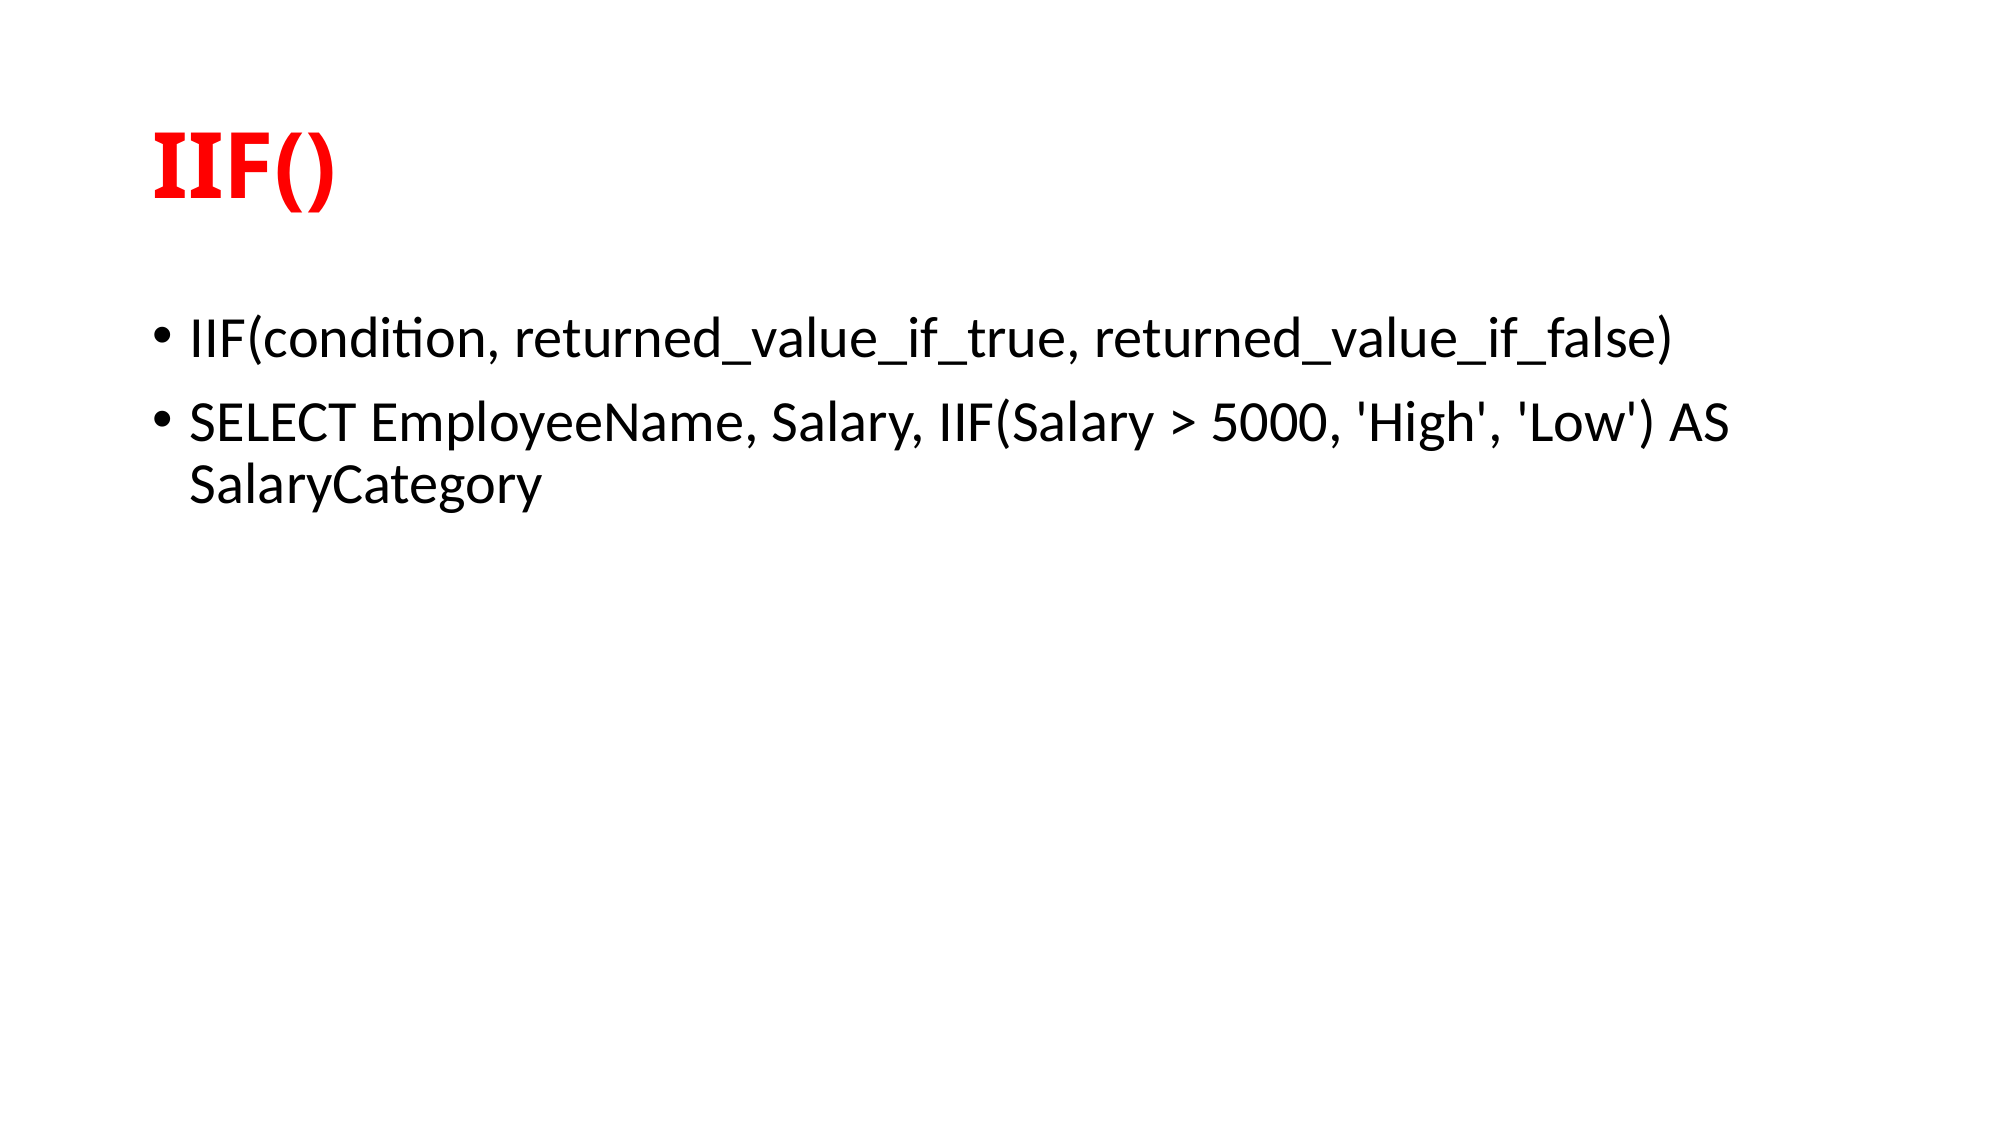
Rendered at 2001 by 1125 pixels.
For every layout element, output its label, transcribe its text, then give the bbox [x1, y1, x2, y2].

title IIF() [137, 59, 1863, 278]
list IIF(condition, returned_value_if_true, returned_value_if_false) SELECT EmployeeName, Salary, IIF(Salary > 5000, 'High', 'Low') AS SalaryCategory [137, 299, 1863, 1014]
